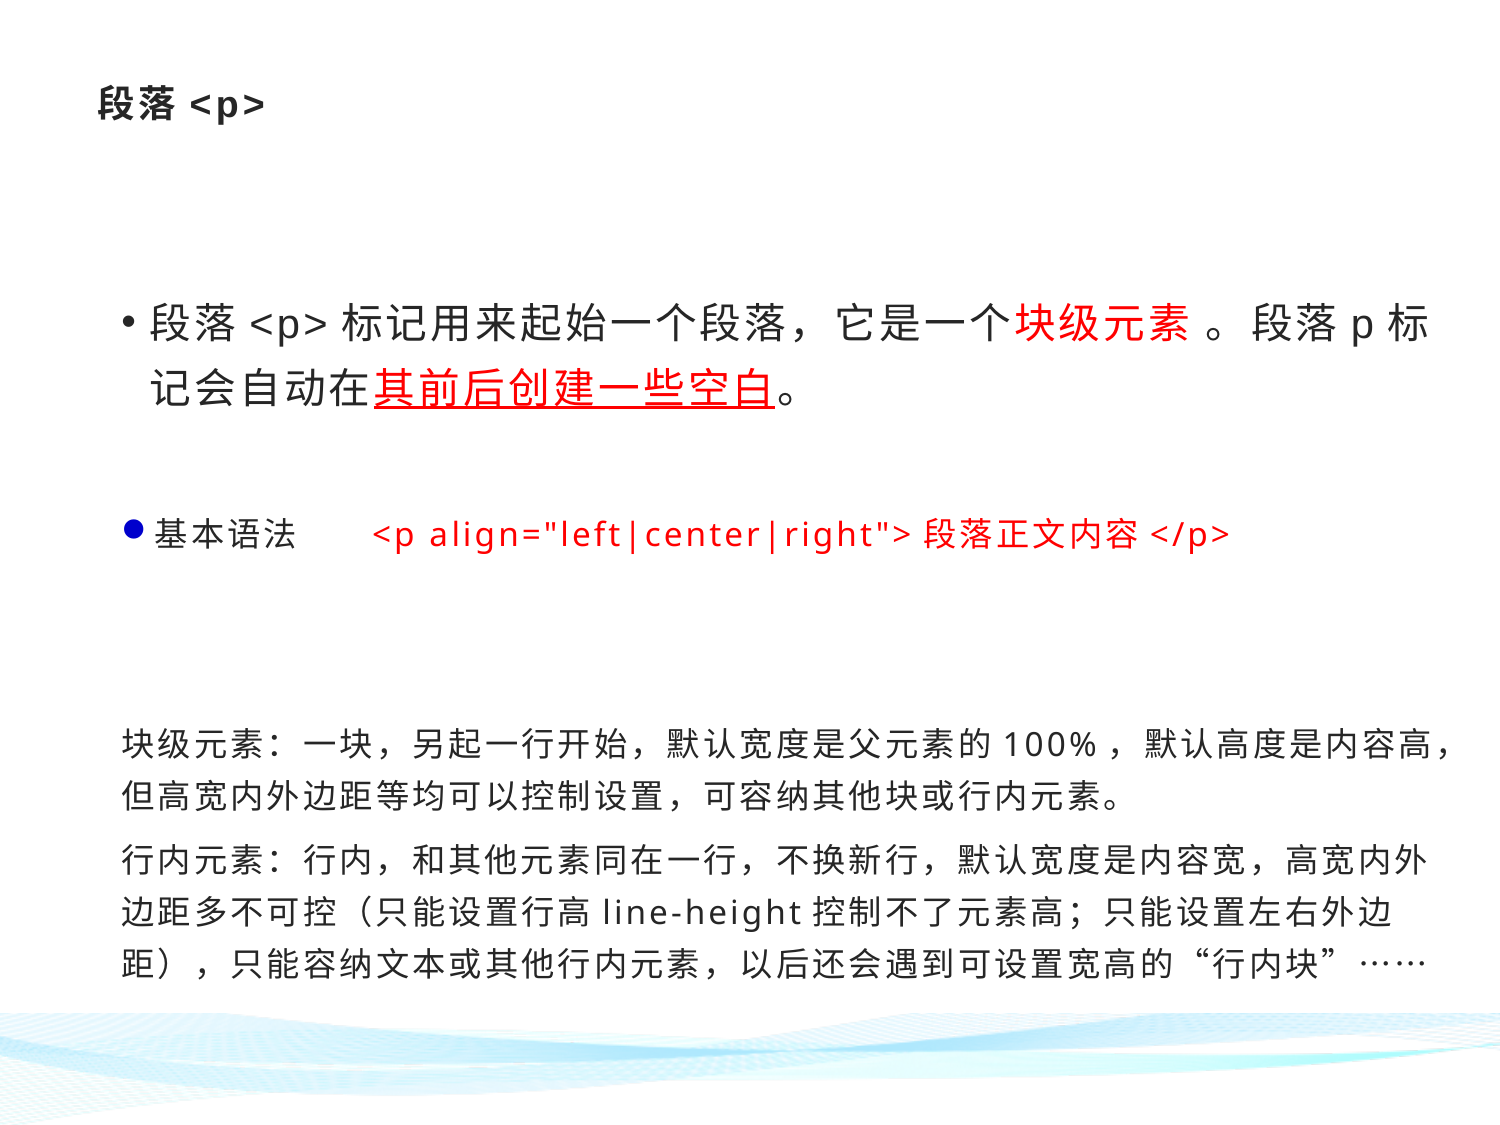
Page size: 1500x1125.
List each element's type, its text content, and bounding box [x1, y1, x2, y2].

list 段落<p>标记用来起始一个段落，它是一个块级元素 。段落p标记会自动在其前后创建一些空白。 基本语法 <p align="left|center|right">段落正文内容</p> 块级元素：一块，另起一行开始，默认宽度是父元素的100%，默认高度是内容高，但高宽内外边距等均可以控制设置，可容纳其他块或行内元素。 行内元素：行内，和其他元素同在一行，不换新行，默认宽度是内容宽，高宽内外边距多不可控（只能设置行高line-height控制不了元素高；只能设置左右外边距），只能容纳文本或其他行内元素，以后还会遇到可设置宽高的“行内块”…… [106, 273, 1478, 896]
picture [0, 1013, 1500, 1125]
title 段落<p> [82, 72, 1418, 146]
